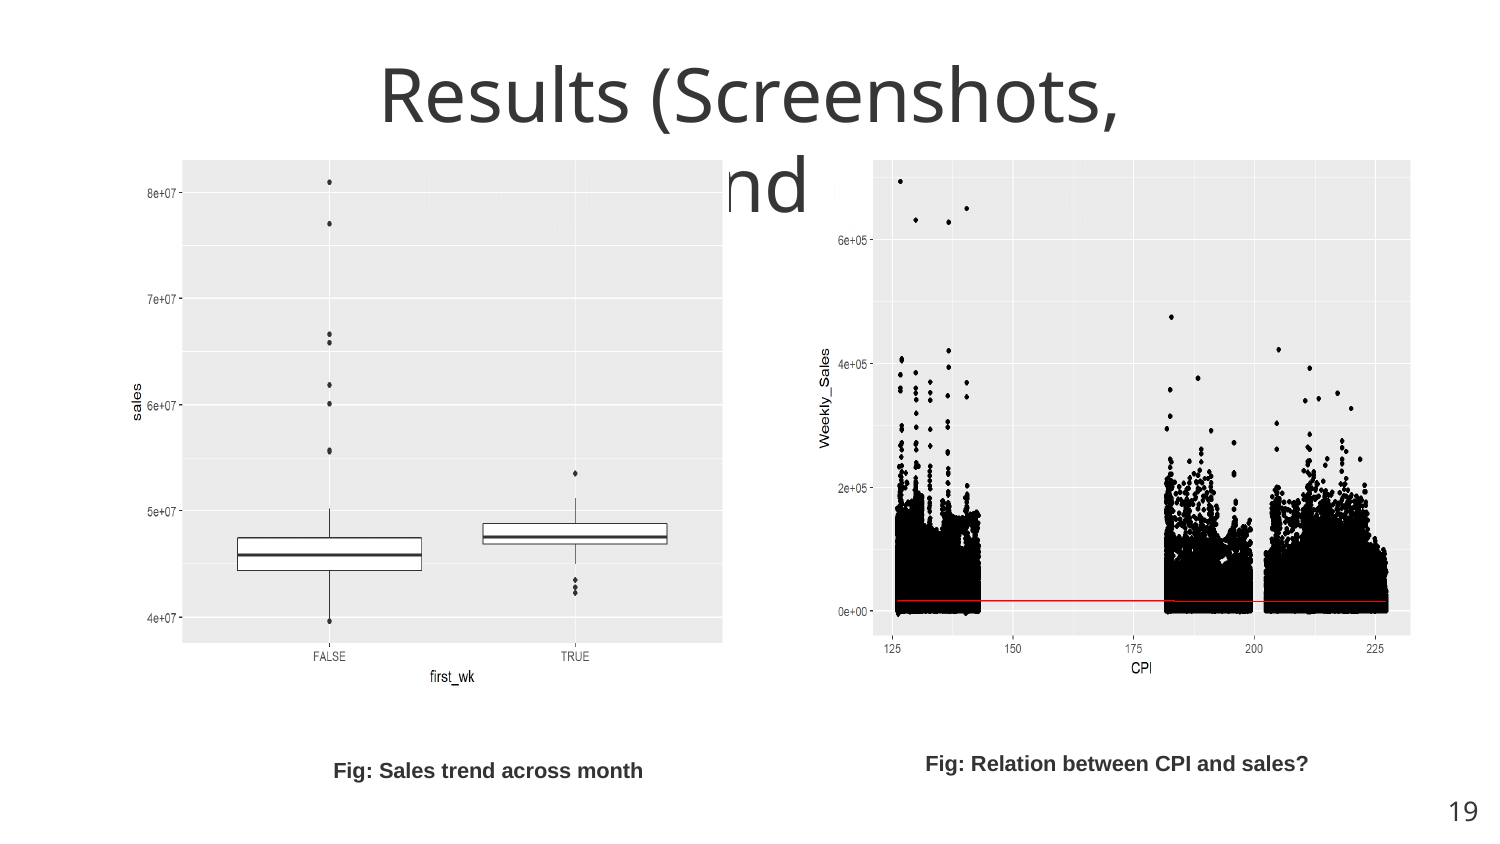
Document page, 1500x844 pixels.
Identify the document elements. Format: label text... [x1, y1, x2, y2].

text_box Fig: Sales trend across month [277, 743, 700, 797]
picture [123, 152, 730, 693]
picture [811, 152, 1417, 681]
slide_number ‹#› [1403, 779, 1494, 844]
title Results (Screenshots, images and graphs) [246, 32, 1254, 136]
text_box Fig: Relation between CPI and sales? [910, 736, 1373, 789]
